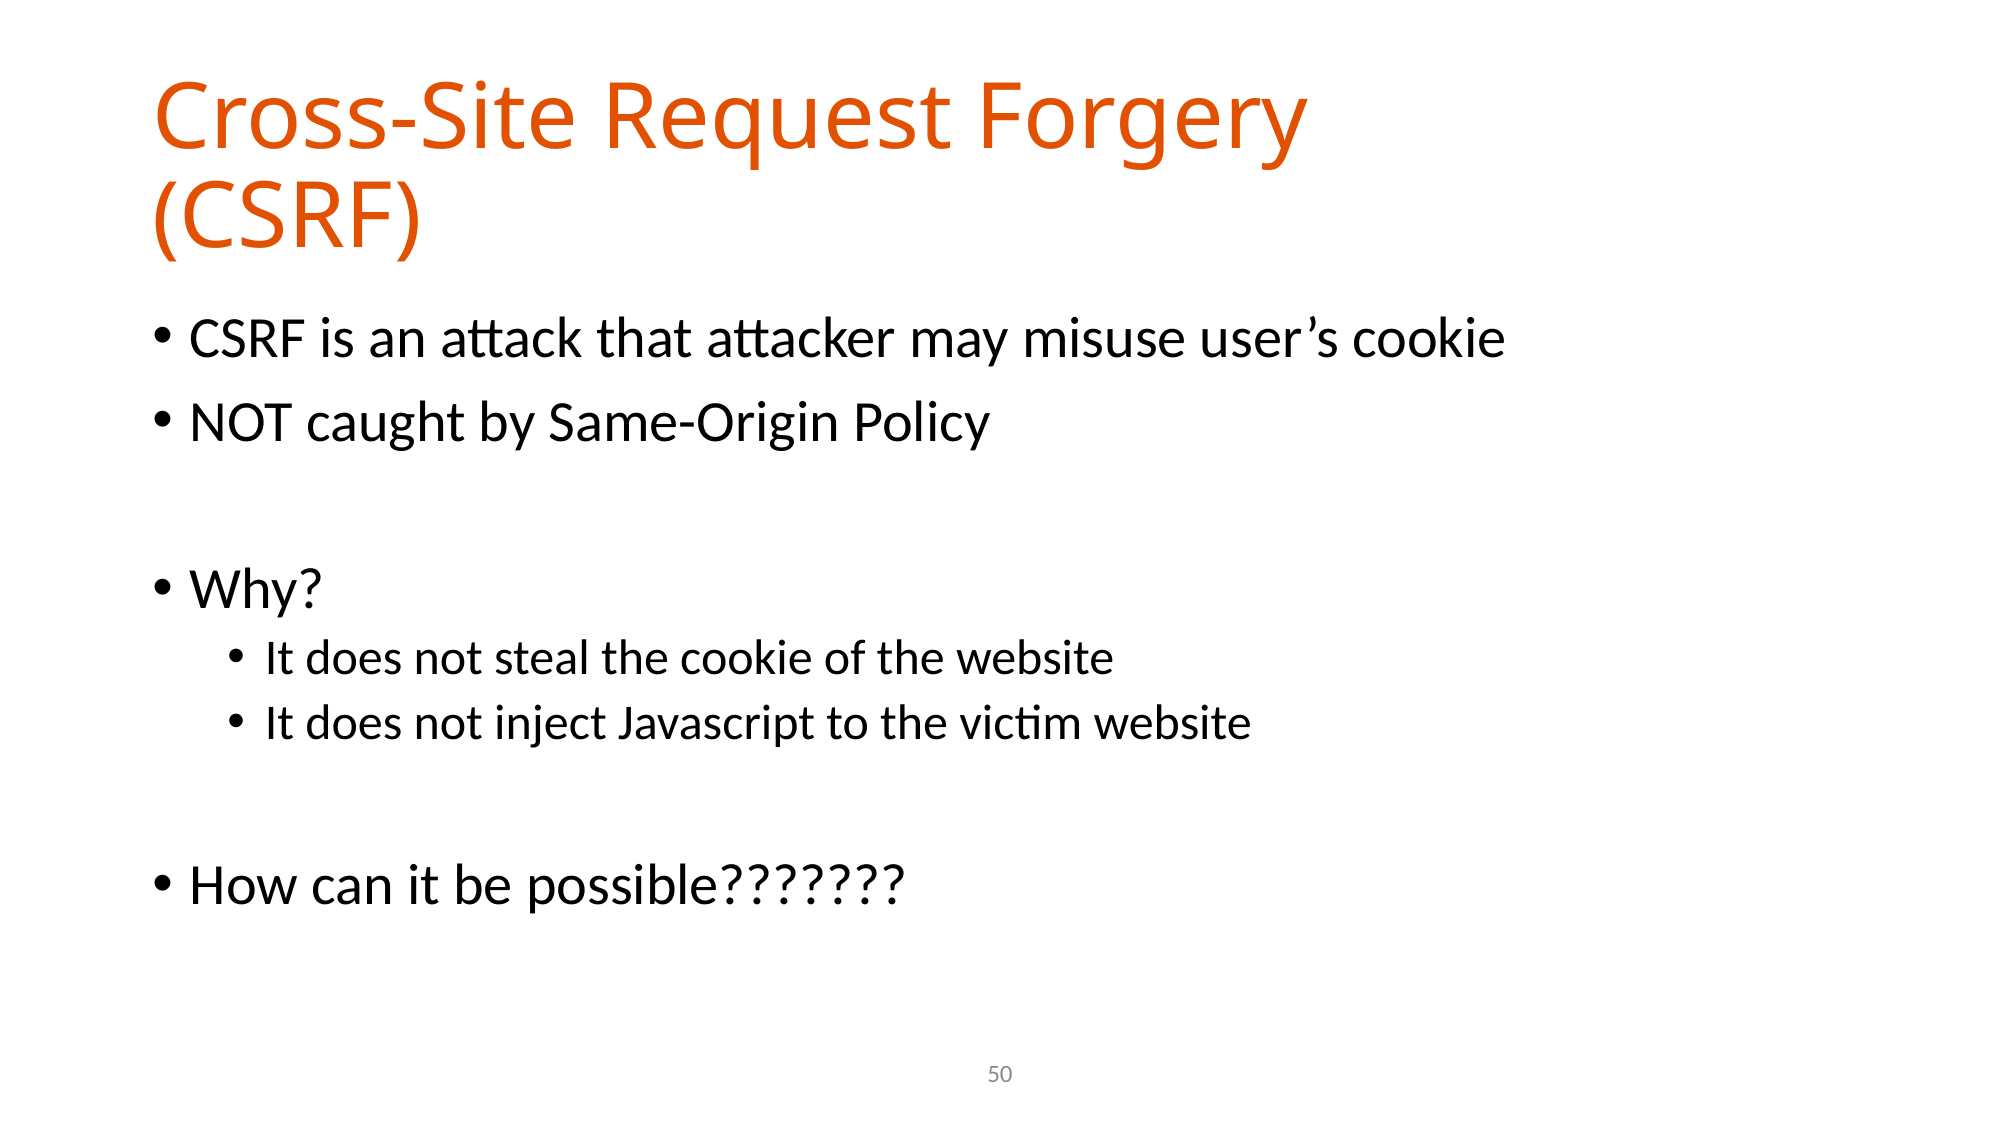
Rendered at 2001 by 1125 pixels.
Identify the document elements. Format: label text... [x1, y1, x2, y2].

slide_number 50 [774, 1042, 1225, 1103]
list CSRF is an attack that attacker may misuse user’s cookie NOT caught by Same-Origin Policy Why? It does not steal the cookie of the website It does not inject Javascript to the victim website How can it be possible??????? [137, 299, 1863, 1014]
title Cross-Site Request Forgery (CSRF) [137, 59, 1863, 278]
